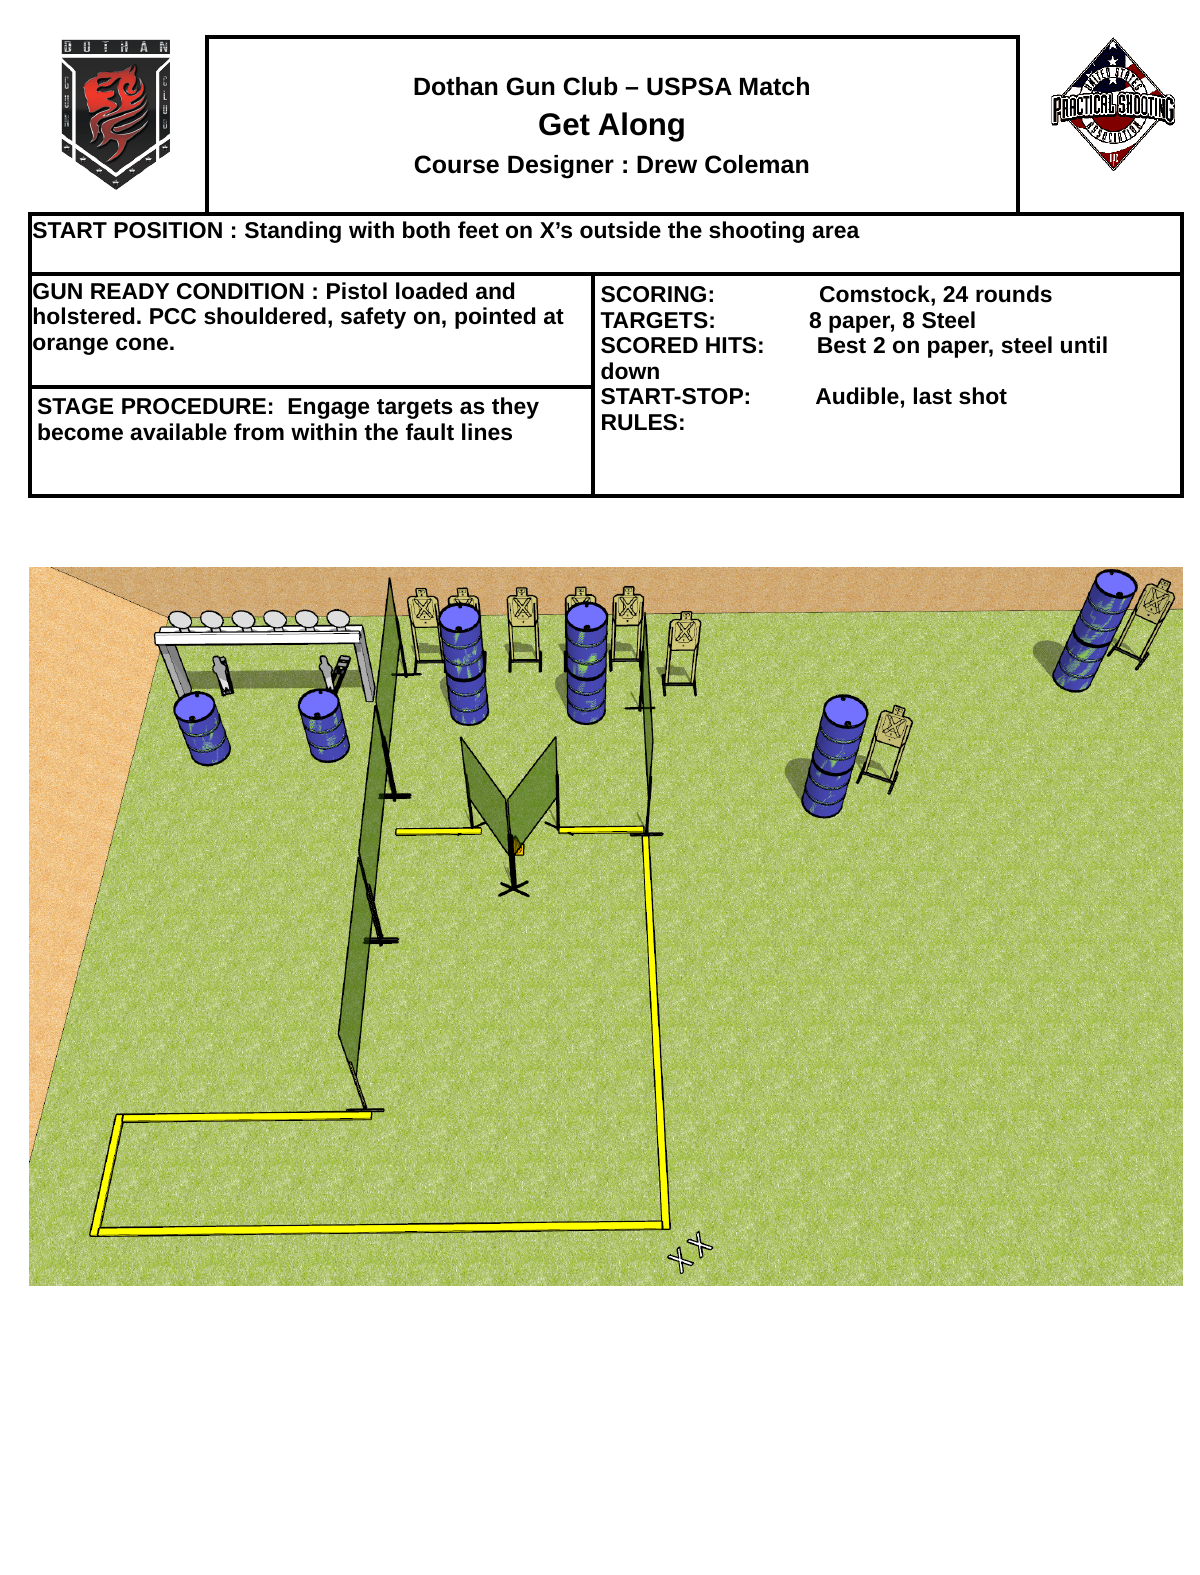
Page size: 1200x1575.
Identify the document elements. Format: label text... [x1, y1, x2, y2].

table_cell START POSITION : Standing with both feet on X’s outside the shooting area [32, 216, 1180, 272]
picture [1044, 36, 1183, 175]
table_cell STAGE PROCEDURE: Engage targets as they become available from within the fault lines [32, 389, 591, 494]
table_header Dothan Gun Club – USPSA Match Get Along Course Designer : Drew Coleman [209, 39, 1016, 212]
picture [29, 567, 1183, 1286]
picture [58, 36, 173, 193]
table_header [1020, 37, 1182, 212]
table_cell GUN READY CONDITION : Pistol loaded and holstered. PCC shouldered, safety on, pointed at orange cone. [32, 276, 591, 385]
table_header [30, 37, 205, 212]
table_cell SCORING: Comstock, 24 rounds TARGETS: 8 paper, 8 Steel SCORED HITS: Best 2 on paper, steel until down START-STOP: Audible, last shot RULES: [595, 276, 1180, 494]
